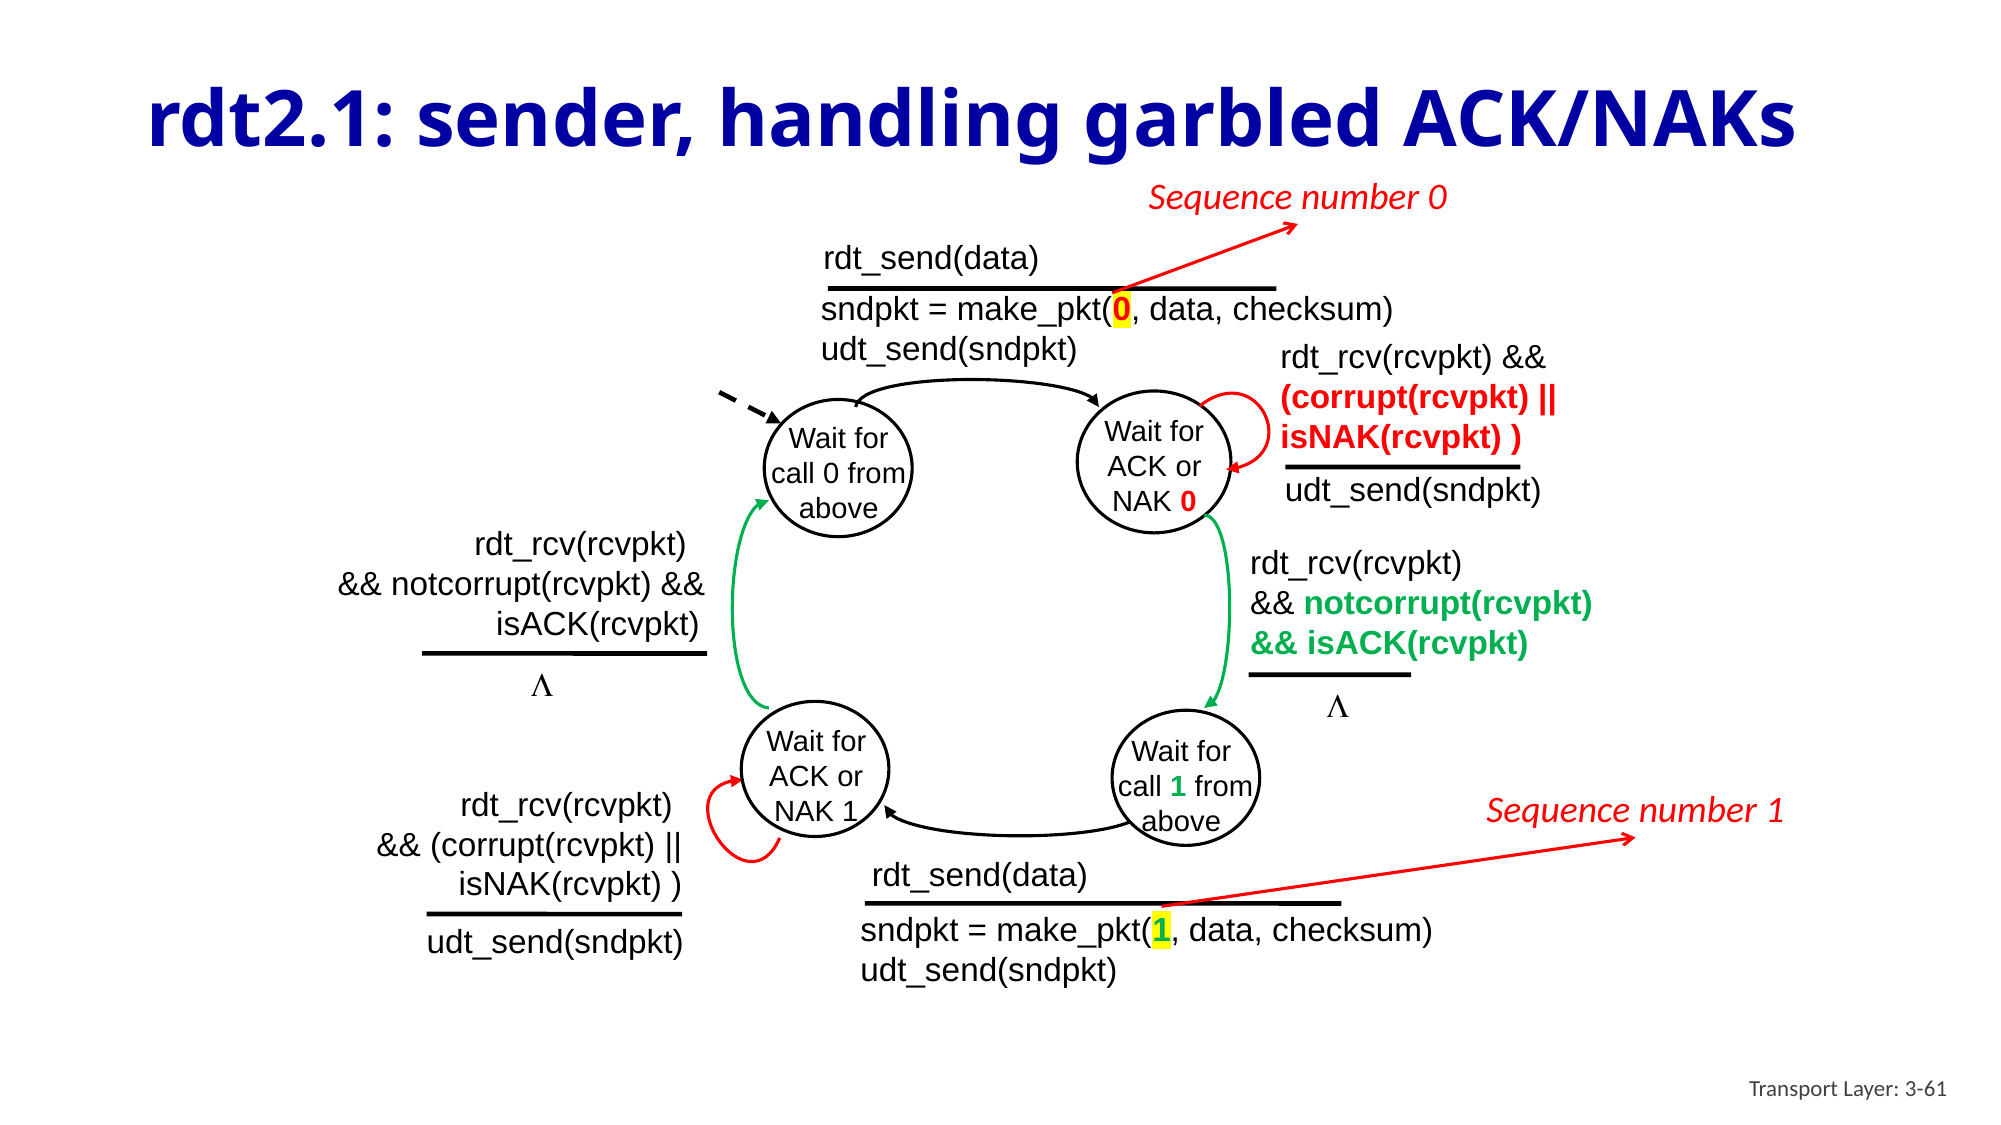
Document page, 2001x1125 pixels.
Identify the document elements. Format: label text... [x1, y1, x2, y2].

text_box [730, 701, 903, 837]
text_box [845, 805, 1464, 967]
title rdt2.1: sender, handling garbled ACK/NAKs [131, 47, 1952, 195]
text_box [1089, 710, 1273, 846]
slide_number Transport Layer: 3-61 [1512, 1056, 1963, 1117]
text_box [1204, 515, 1727, 732]
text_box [1064, 408, 1210, 533]
text_box [781, 512, 895, 537]
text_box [806, 228, 1413, 408]
text_box Wait for call 0 from above [749, 411, 929, 512]
text_box [797, 406, 880, 411]
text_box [1210, 328, 1787, 527]
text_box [125, 500, 769, 711]
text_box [1098, 164, 1497, 293]
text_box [1161, 777, 1835, 907]
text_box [305, 747, 769, 959]
text_box [767, 412, 782, 424]
